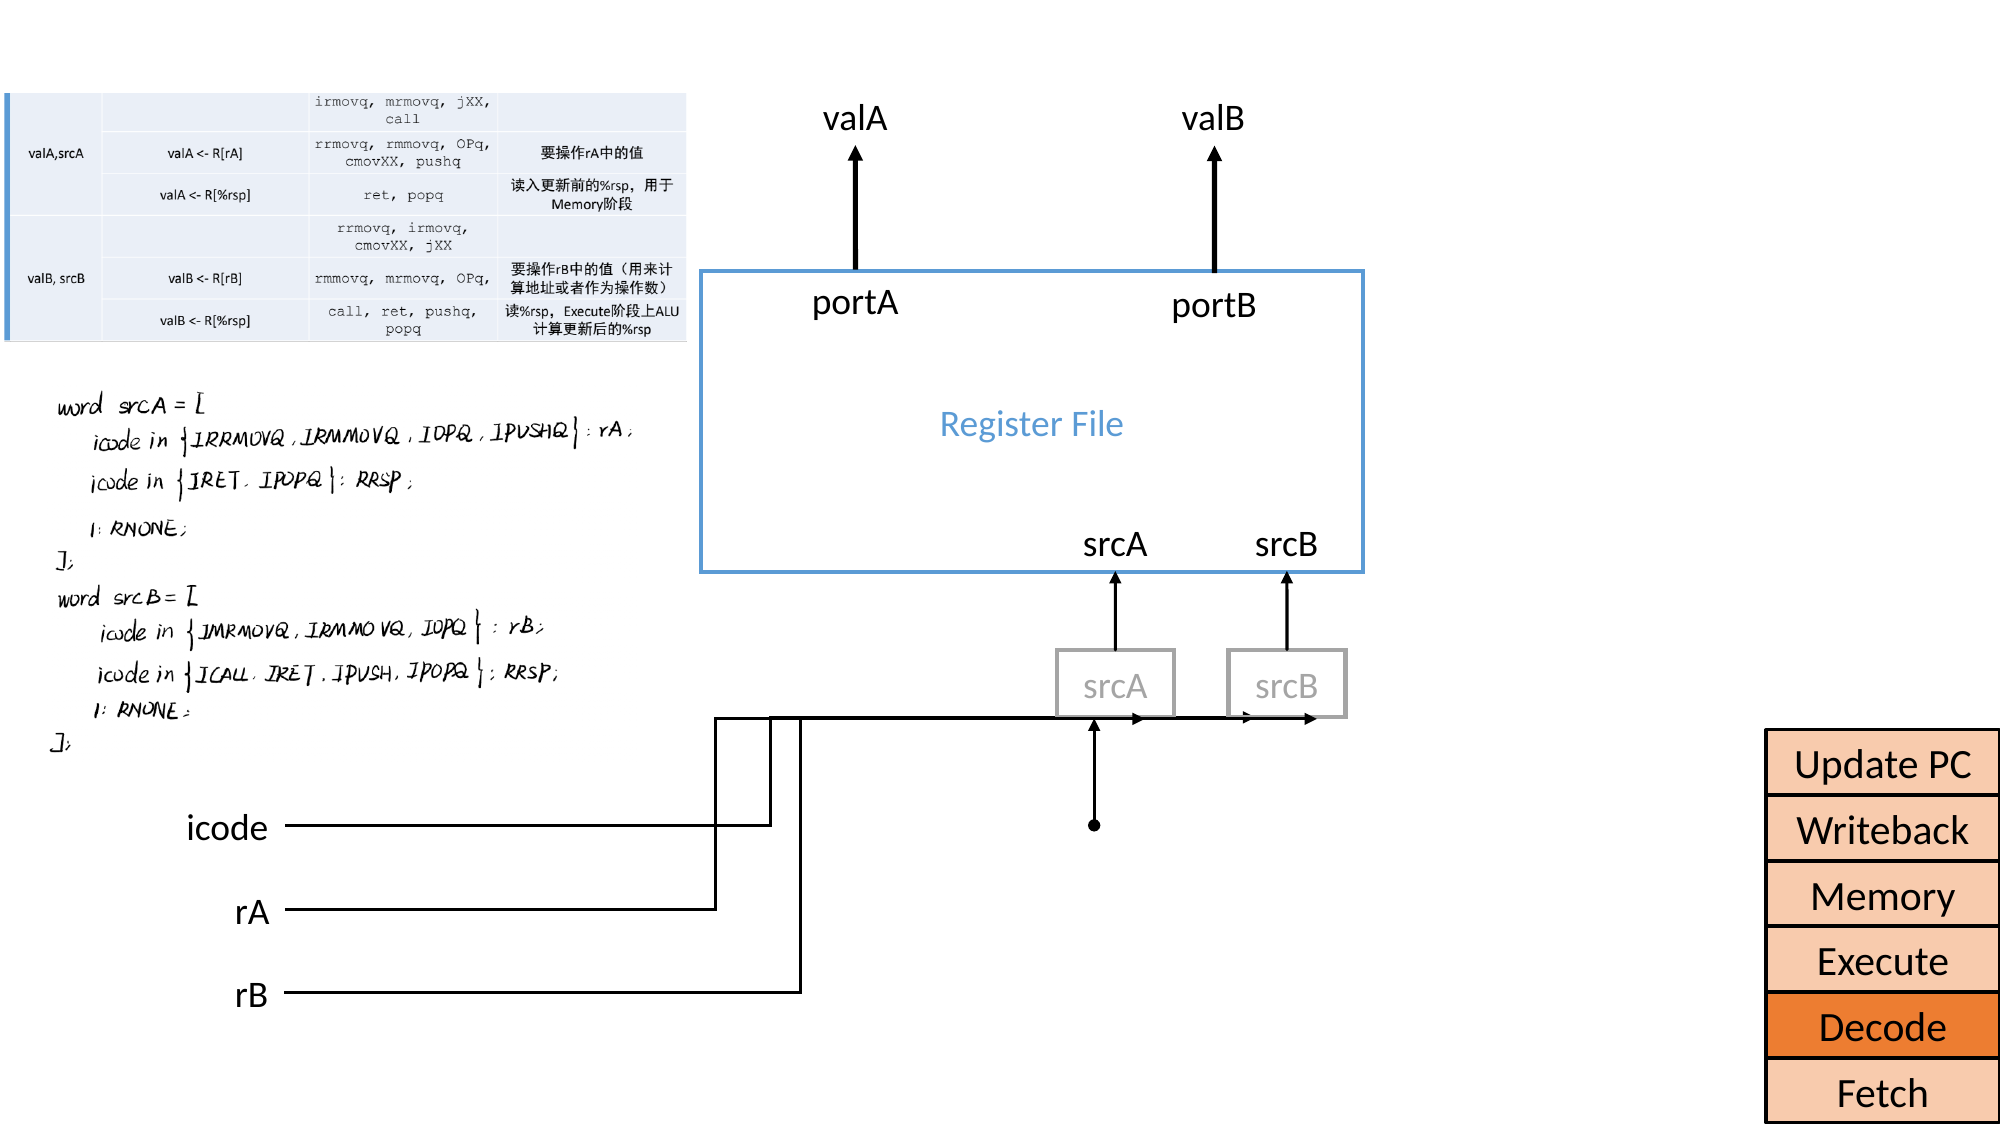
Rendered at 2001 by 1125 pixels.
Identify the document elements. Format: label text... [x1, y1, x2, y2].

text_box Fetch [1766, 1058, 2000, 1123]
text_box Execute [1766, 926, 2000, 992]
text_box portA [797, 269, 914, 330]
text_box icode [171, 795, 284, 856]
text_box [284, 718, 1317, 994]
text_box Register File [700, 270, 1364, 573]
text_box valA [808, 85, 903, 146]
text_box Decode [1766, 992, 2000, 1058]
text_box Update PC [1766, 729, 2000, 795]
text_box srcA [1068, 511, 1163, 571]
text_box srcB [1227, 649, 1347, 718]
text_box rA [220, 879, 284, 939]
text_box rB [220, 962, 285, 1023]
text_box Writeback [1766, 795, 2000, 861]
text_box portB [1156, 273, 1272, 333]
text_box srcB [1240, 511, 1334, 571]
text_box srcA [1056, 649, 1175, 717]
text_box Memory [1766, 861, 2000, 926]
text_box valB [1166, 85, 1263, 146]
picture [4, 93, 687, 347]
picture [46, 384, 638, 762]
